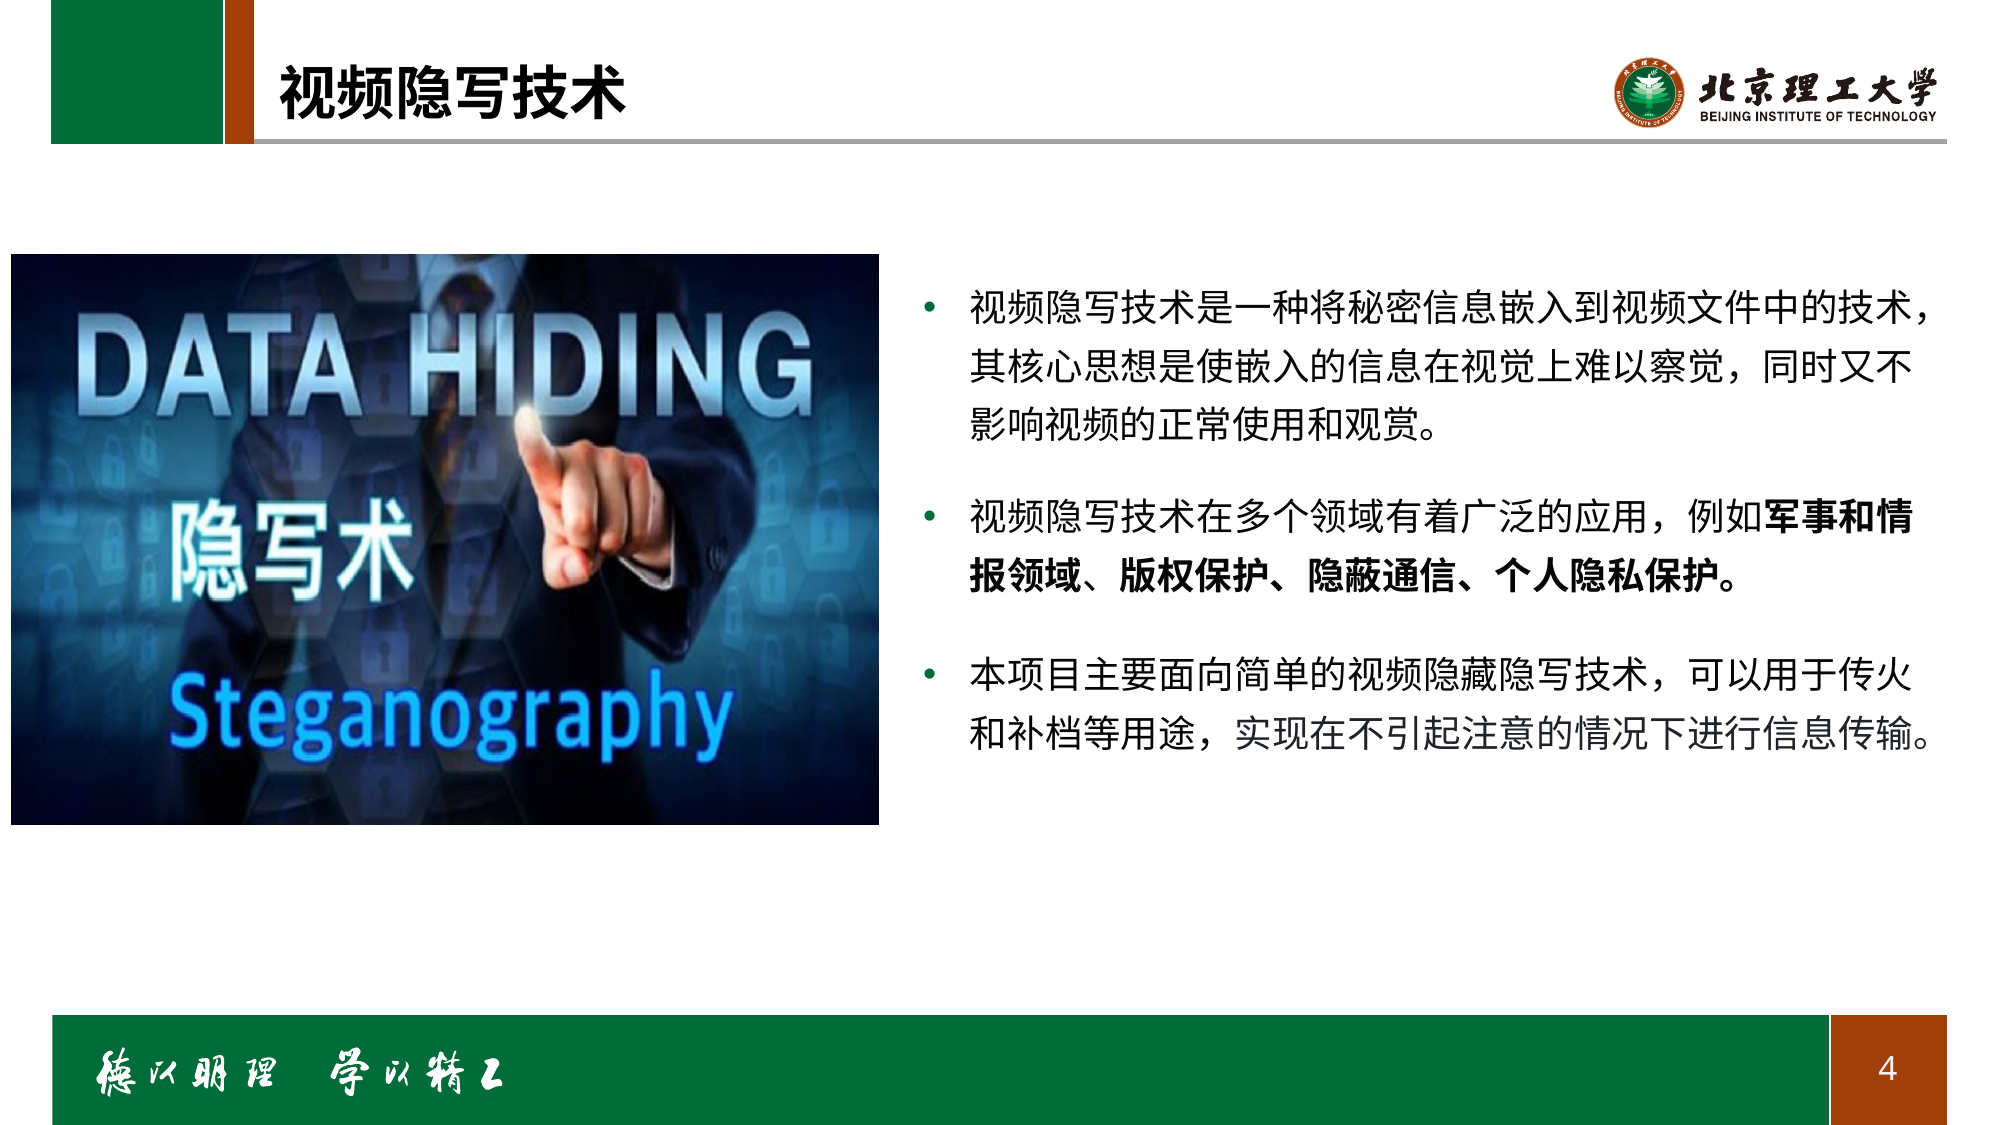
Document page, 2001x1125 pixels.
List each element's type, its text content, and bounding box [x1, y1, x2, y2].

text_box 视频隐写技术在多个领域有着广泛的应用，例如军事和情报领域、版权保护、隐蔽通信、个人隐私保护。 [923, 479, 1914, 597]
text_box 视频隐写技术是一种将秘密信息嵌入到视频文件中的技术，其核心思想是使嵌入的信息在视觉上难以察觉，同时又不影响视频的正常使用和观赏。 [923, 270, 1914, 447]
title 视频隐写技术 [263, 56, 1682, 136]
picture [0, 231, 888, 851]
text_box 本项目主要面向简单的视频隐藏隐写技术，可以用于传火和补档等用途，实现在不引起注意的情况下进行信息传输。 [923, 637, 1914, 755]
